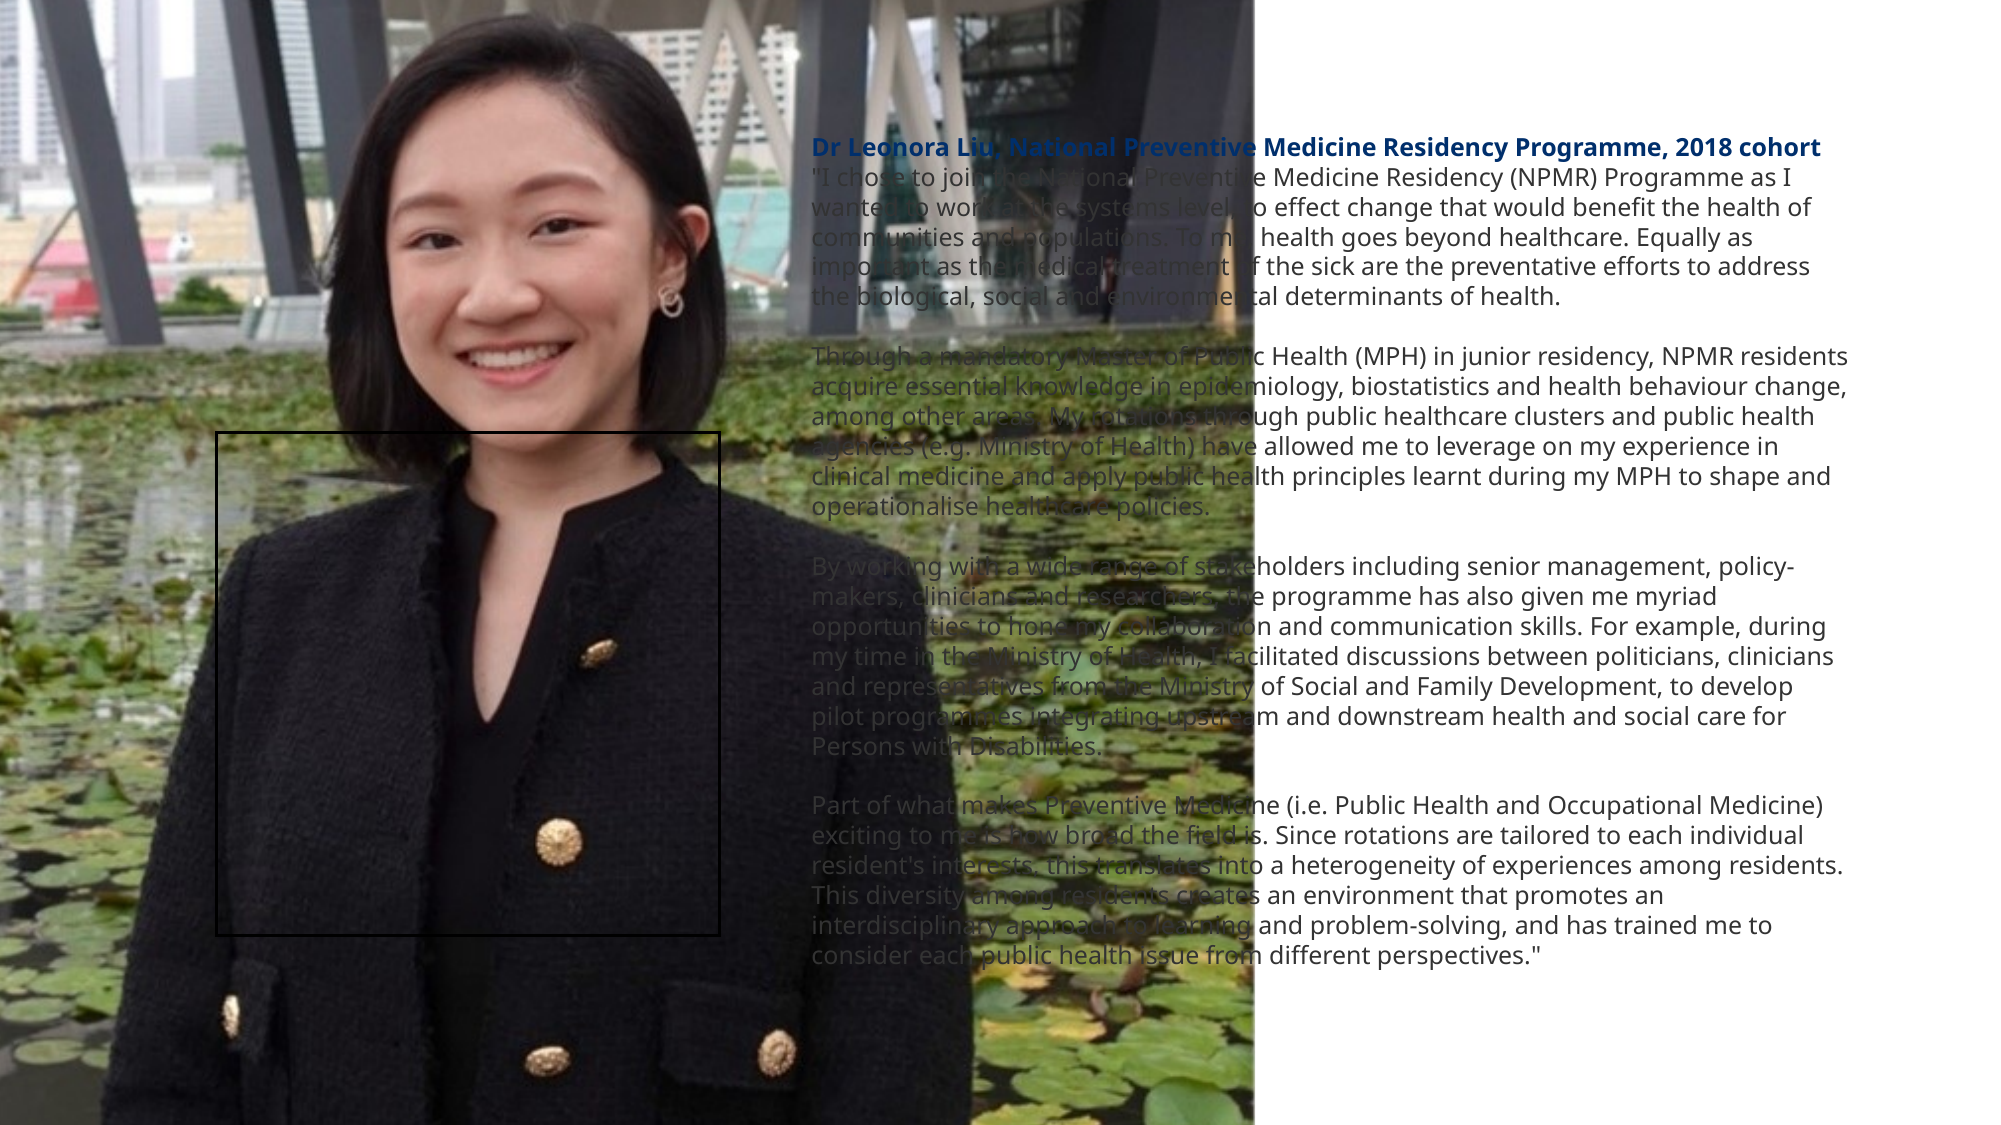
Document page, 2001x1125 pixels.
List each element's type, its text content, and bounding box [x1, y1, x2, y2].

picture [0, 0, 1256, 1125]
text_box Dr Leonora Liu, National Preventive Medicine Residency Programme, 2018 cohort "I chose to join the National Preventive Medicine Residency (NPMR) Programme as I wanted to work at the systems level, to effect change that would benefit the health of communities and populations. To me, health goes beyond healthcare. Equally as important as the medical treatment of the sick are the preventative efforts to address the biological, social and environmental determinants of health. Through a mandatory Master of Public Health (MPH) in junior residency, NPMR residents acquire essential knowledge in epidemiology, biostatistics and health behaviour change, among other areas. My rotations through public healthcare clusters and public health agencies (e.g. Ministry of Health) have allowed me to leverage on my experience in clinical medicine and apply public health principles learnt during my MPH to shape and operationalise healthcare policies. By working with a wide range of stakeholders including senior management, policy-makers, clinicians and researchers, the programme has also given me myriad opportunities to hone my collaboration and communication skills. For example, during my time in the Ministry of Health, I facilitated discussions between politicians, clinicians and representatives from the Ministry of Social and Family Development, to develop pilot programmes integrating upstream and downstream health and social care for Persons with Disabilities. Part of what makes Preventive Medicine (i.e. Public Health and Occupational Medicine) exciting to me is how broad the field is. Since rotations are tailored to each individual resident's interests, this translates into a heterogeneity of experiences among residents. This diversity among residents creates an environment that promotes an interdisciplinary approach to learning and problem-solving, and has trained me to consider each public health issue from different perspectives." [1256, 123, 1869, 977]
